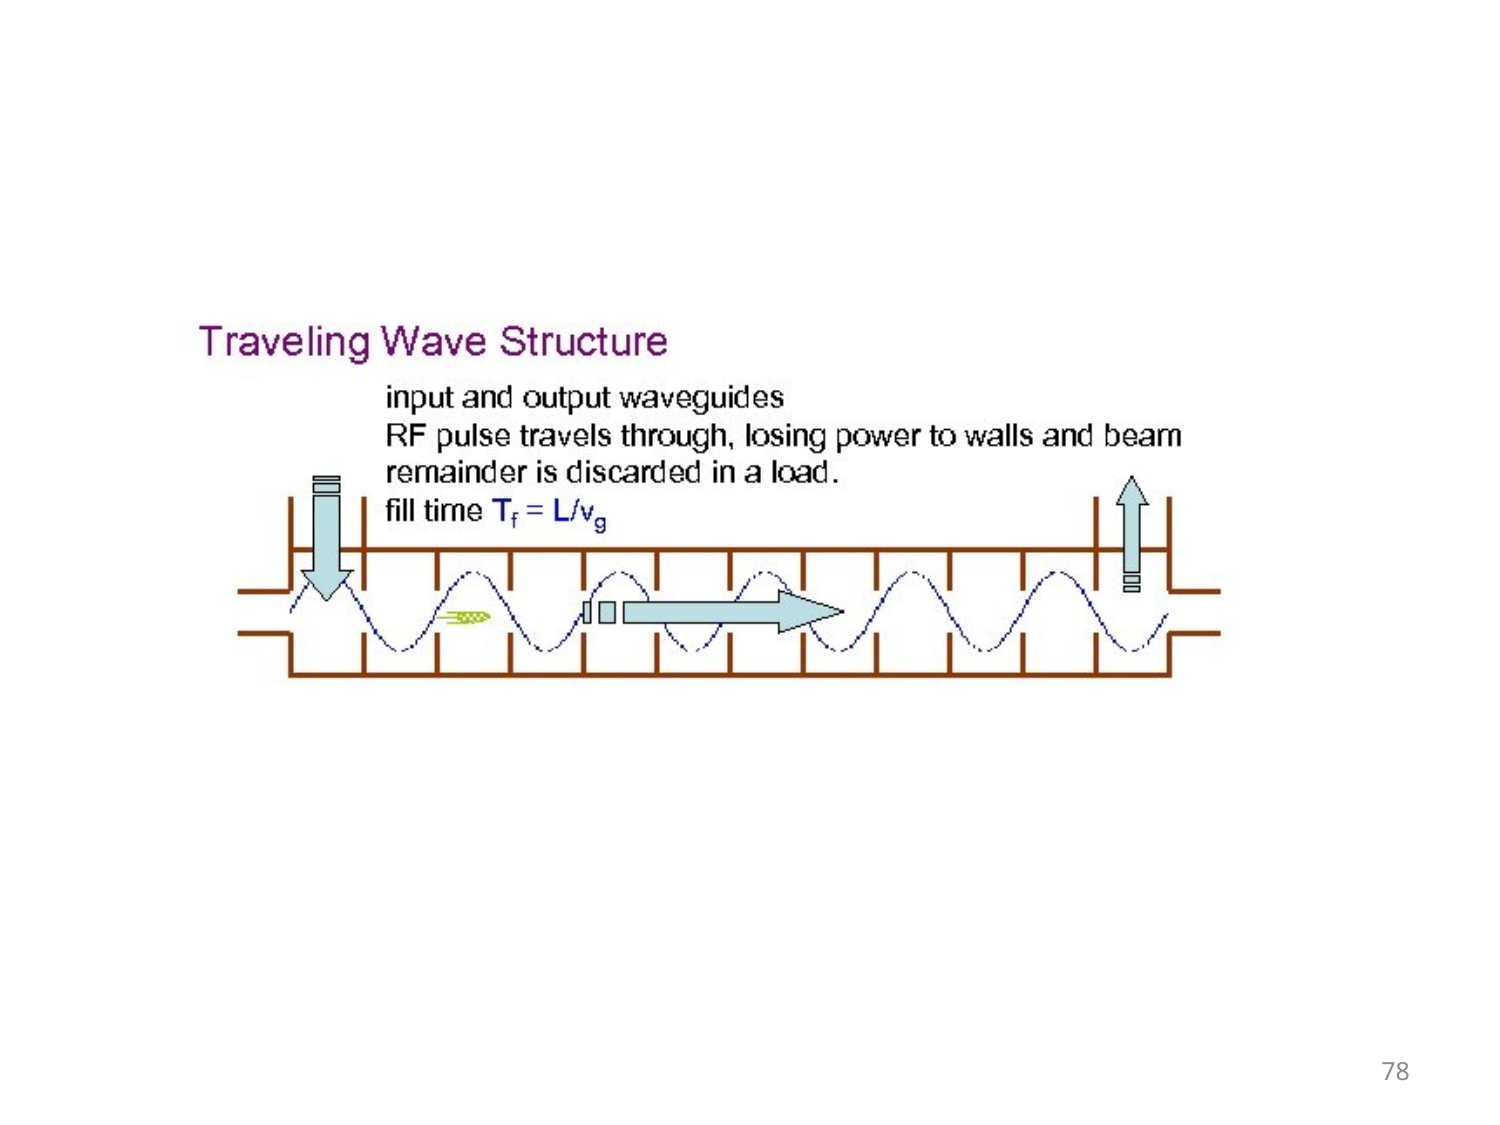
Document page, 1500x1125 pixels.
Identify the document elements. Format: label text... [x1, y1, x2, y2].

slide_number 78 [1074, 1042, 1425, 1103]
picture [123, 266, 1378, 729]
